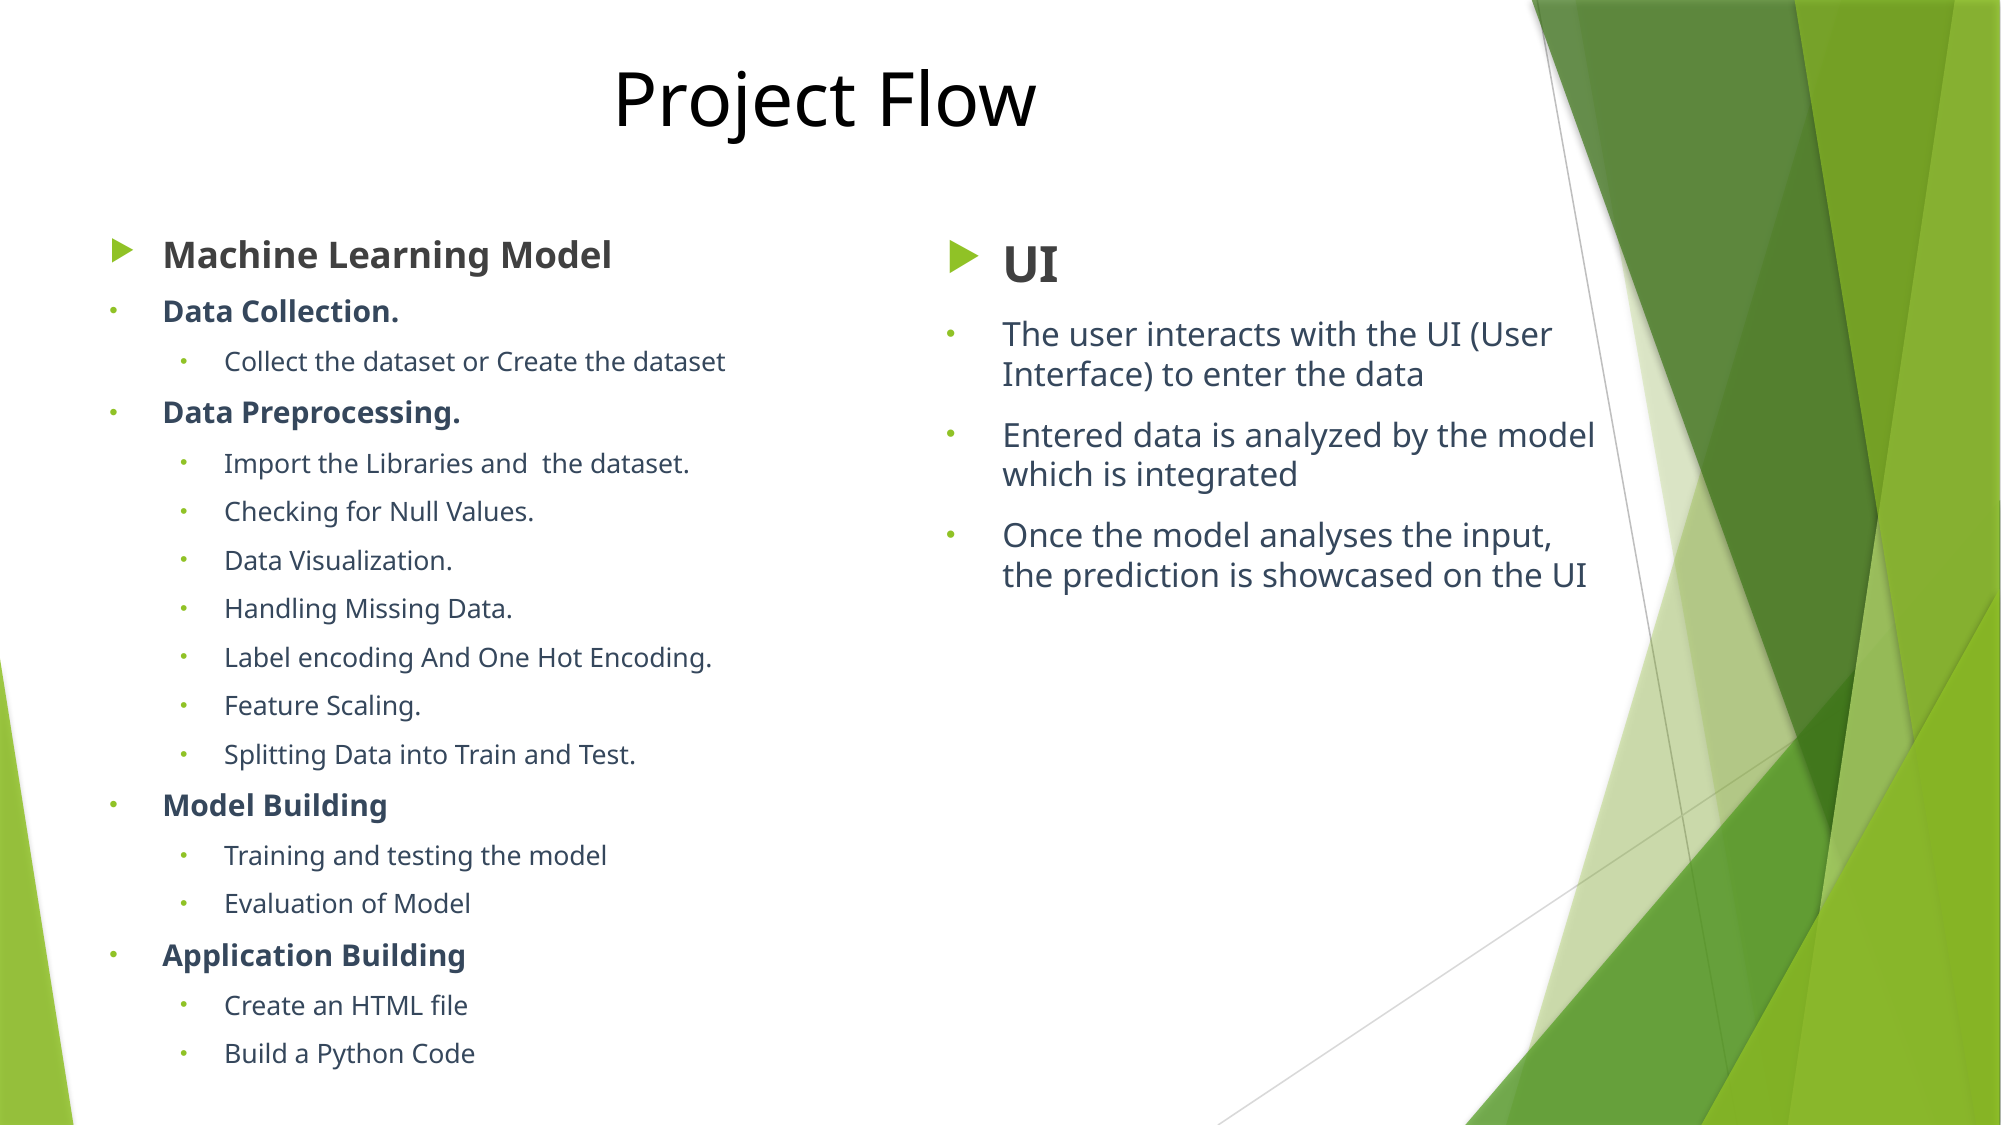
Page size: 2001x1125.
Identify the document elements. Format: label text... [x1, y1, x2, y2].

text_box Project Flow [119, 44, 1530, 192]
list Machine Learning Model Data Collection. Collect the dataset or Create the dataset Data Preprocessing. Import the Libraries and the dataset. Checking for Null Values. Data Visualization. Handling Missing Data. Label encoding And One Hot Encoding. Feature Scaling. Splitting Data into Train and Test. Model Building Training and testing the model Evaluation of Model Application Building Create an HTML file Build a Python Code [94, 224, 863, 1081]
list UI The user interacts with the UI (User Interface) to enter the data Entered data is analyzed by the model which is integrated Once the model analyses the input, the prediction is showcased on the UI [931, 224, 1618, 862]
